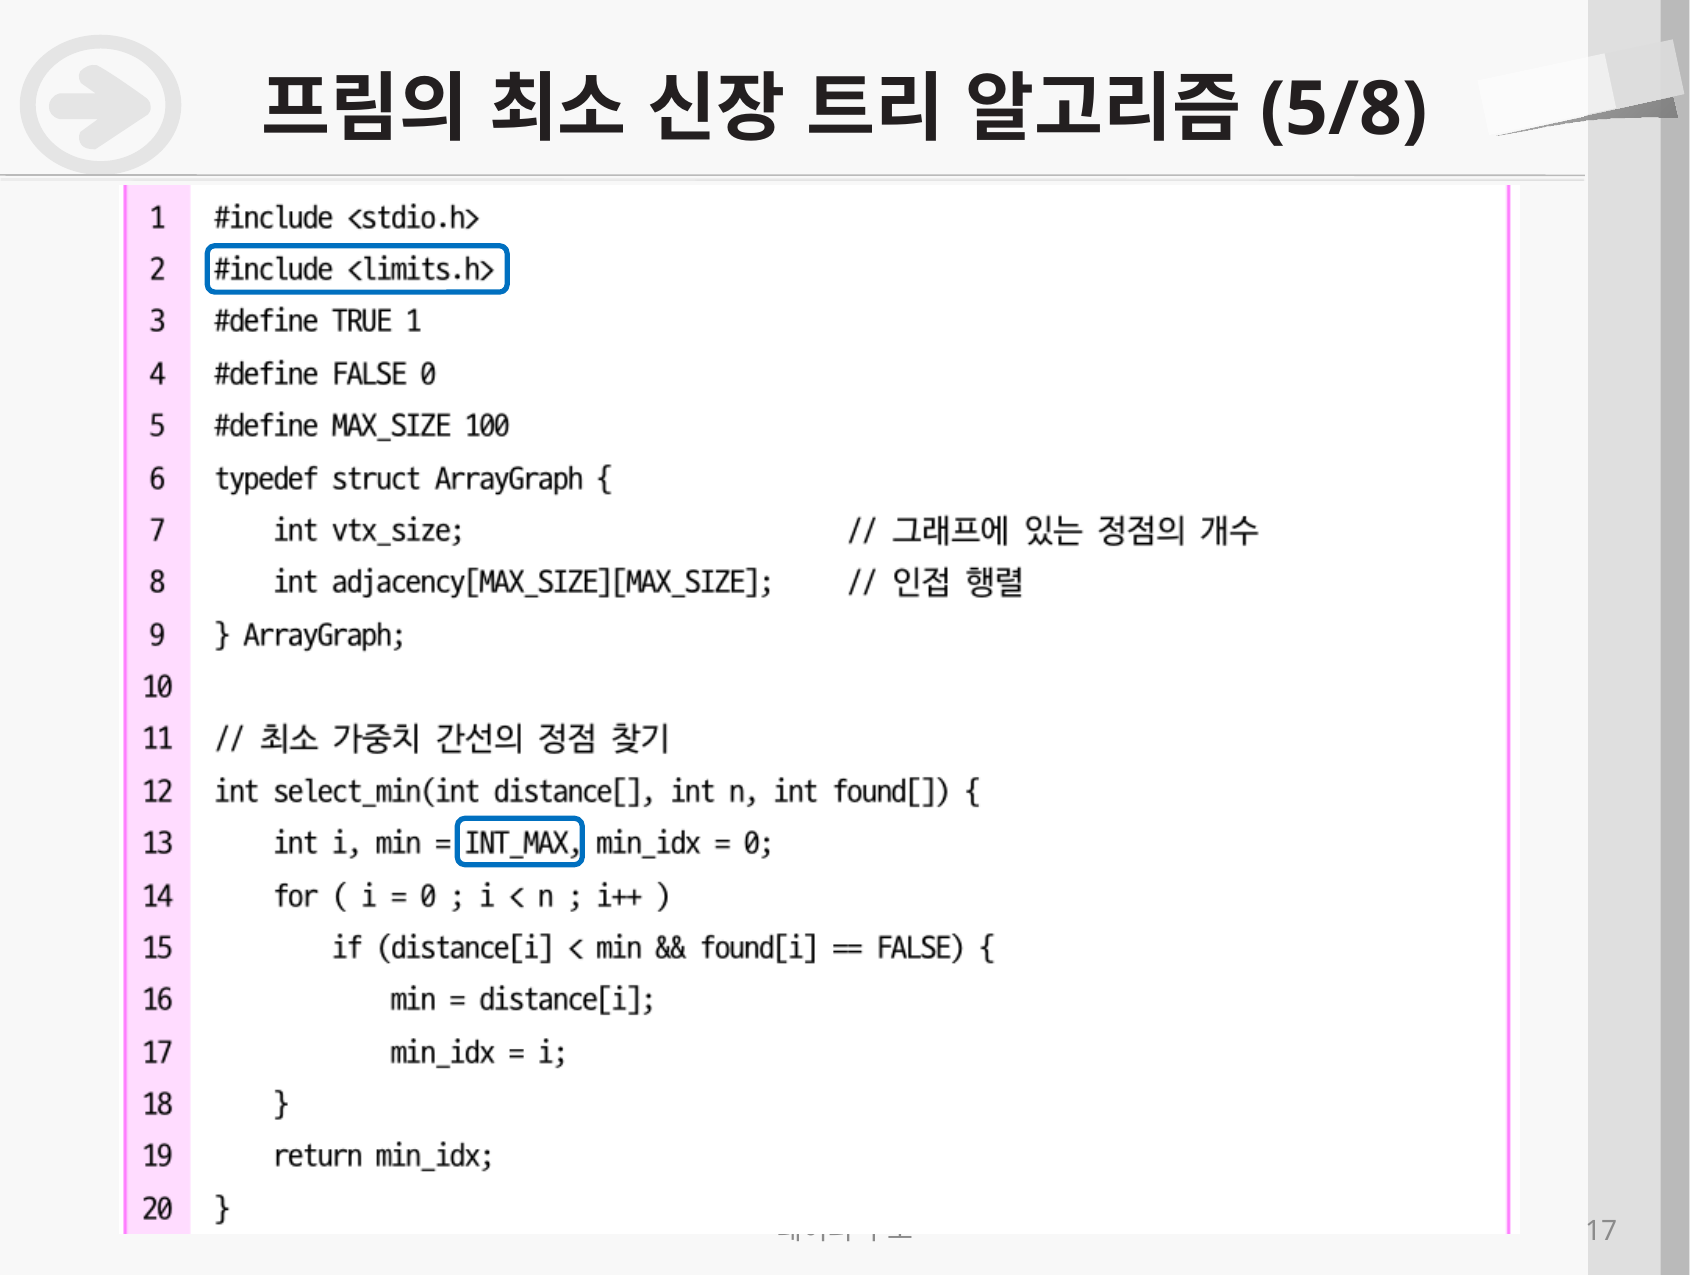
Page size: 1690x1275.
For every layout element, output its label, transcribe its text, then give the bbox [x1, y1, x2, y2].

picture [119, 184, 1520, 1234]
slide_number 17 [1553, 1203, 1633, 1260]
title 프림의 최소 신장 트리 알고리즘(5/8) [57, 28, 1633, 181]
